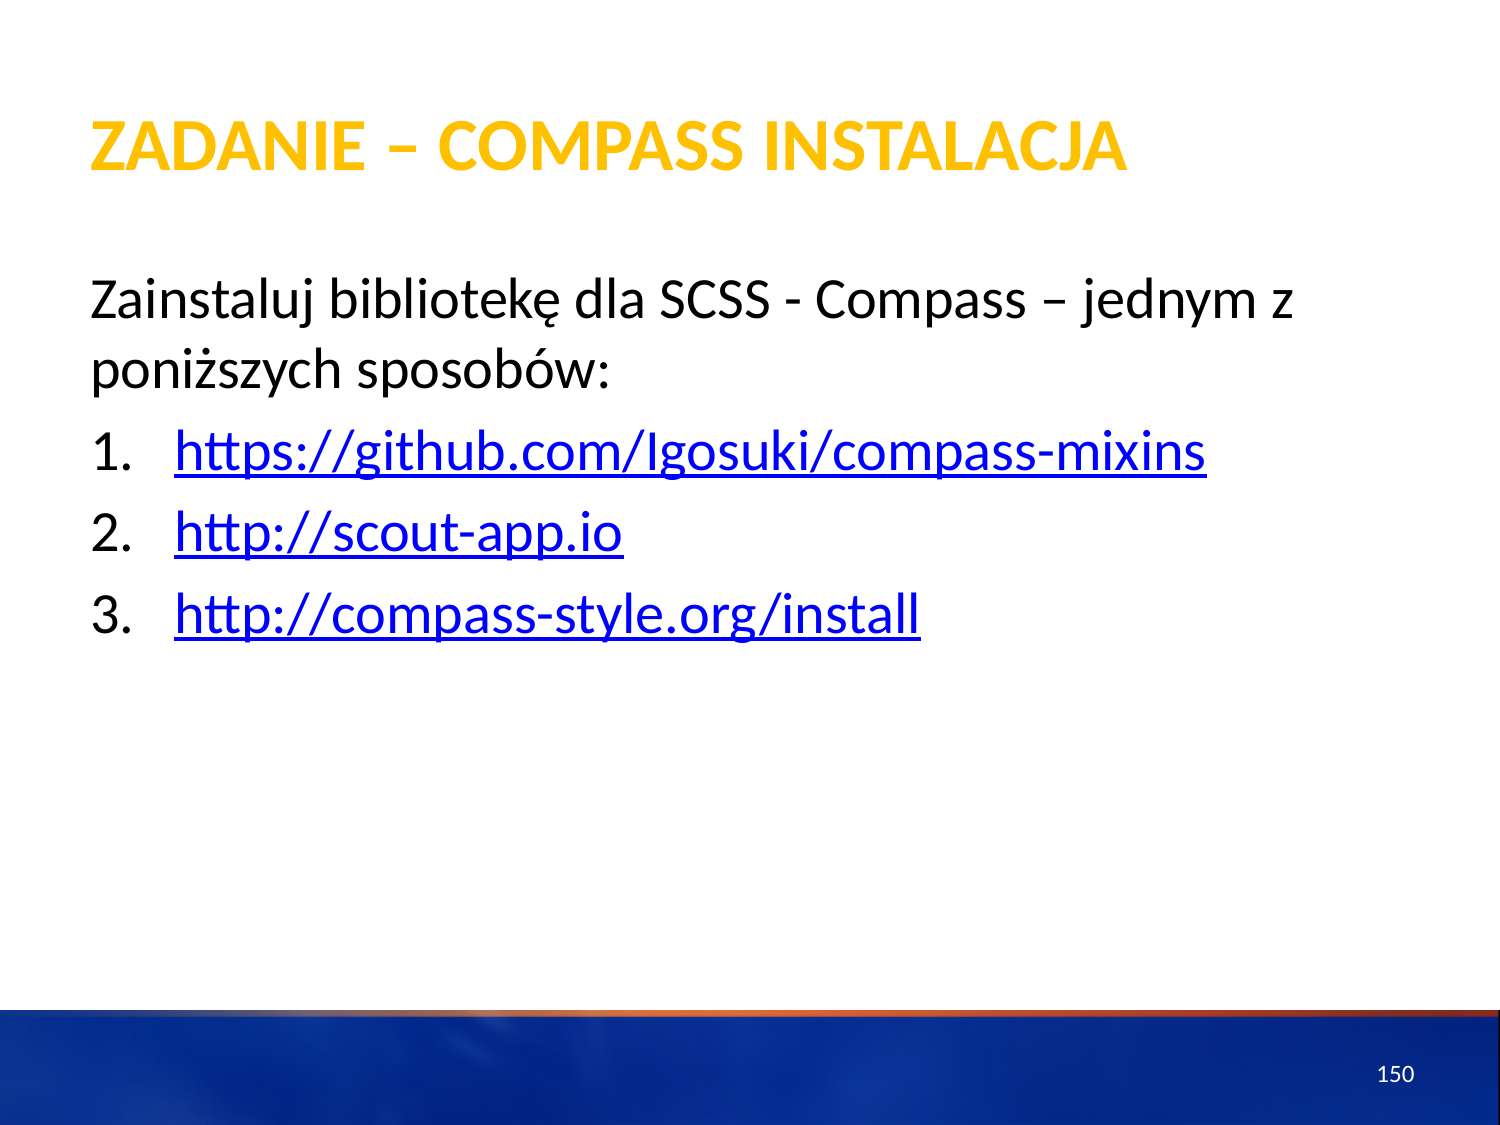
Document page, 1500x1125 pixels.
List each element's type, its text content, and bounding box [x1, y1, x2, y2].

list Zainstaluj bibliotekę dla SCSS - Compass – jednym z poniższych sposobów: https://github.com/Igosuki/compass-mixins http://scout-app.io http://compass-style.org/install [75, 252, 1425, 1047]
title ZADANIE – Compass instalacja [75, 93, 1425, 188]
slide_number 150 [1215, 1042, 1430, 1103]
picture [0, 1010, 1500, 1125]
